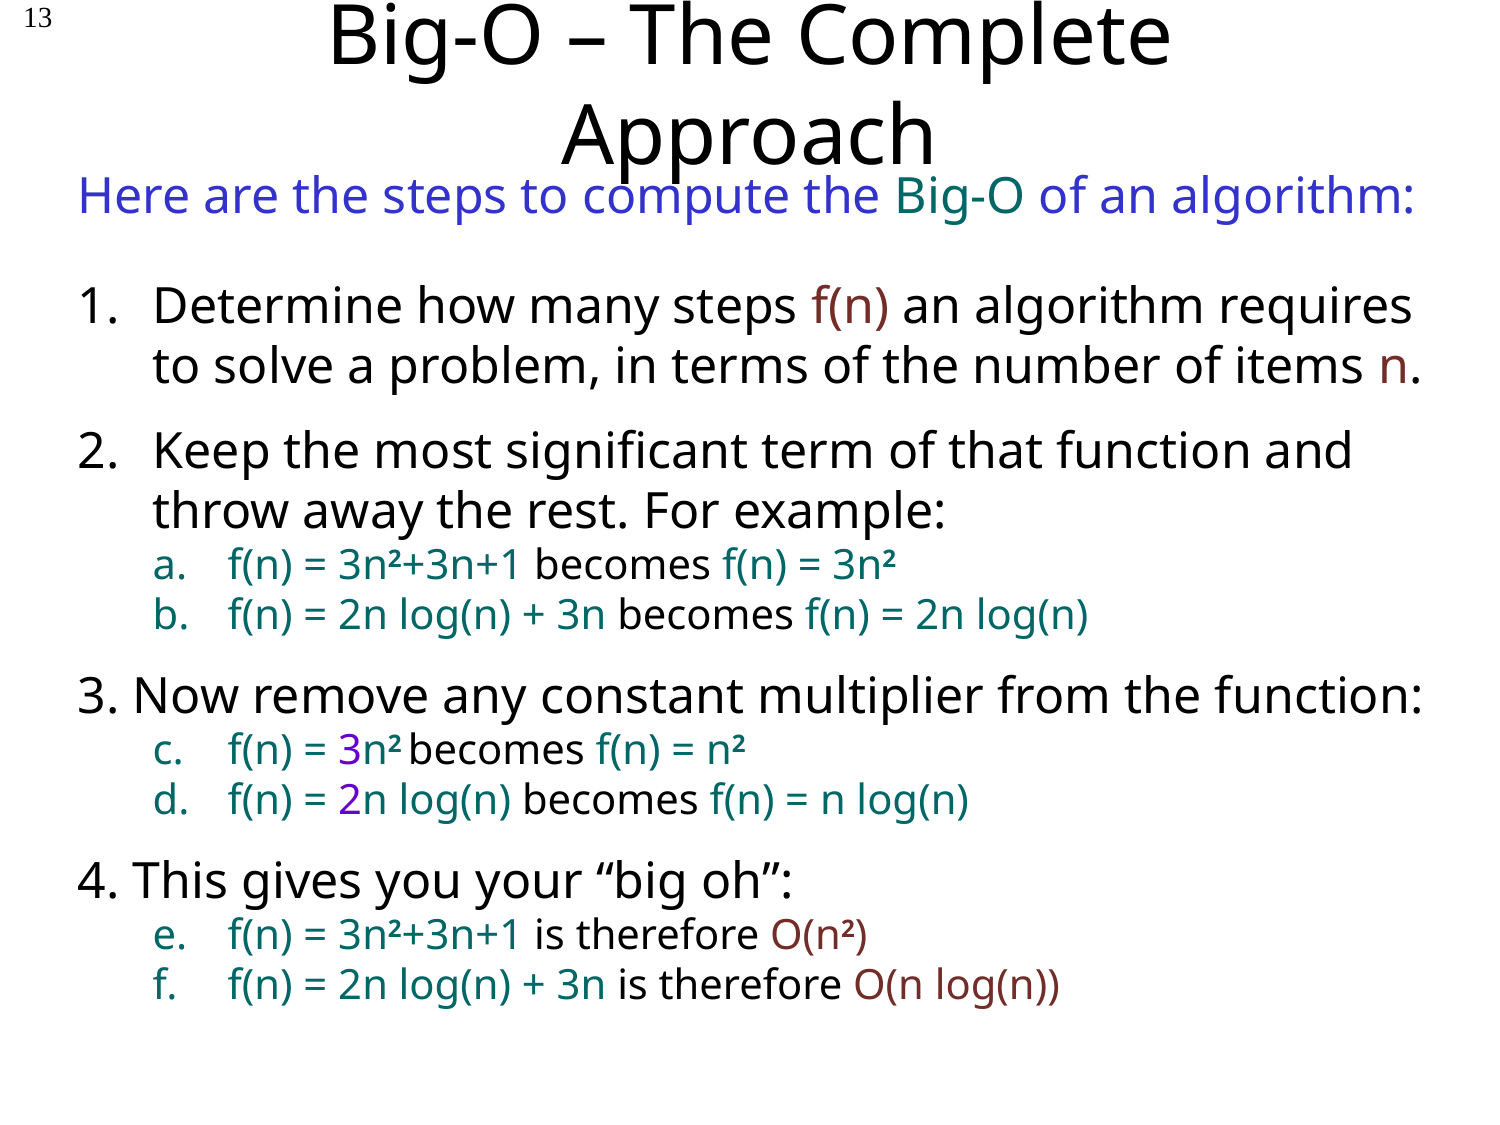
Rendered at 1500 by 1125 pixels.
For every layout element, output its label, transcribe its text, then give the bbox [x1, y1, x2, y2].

title Big-O – The Complete Approach [112, 0, 1388, 153]
slide_number 13 [0, 0, 68, 67]
text_box Here are the steps to compute the Big-O of an algorithm: Determine how many steps f(n) an algorithm requires to solve a problem, in terms of the number of items n. Keep the most significant term of that function and throw away the rest. For example: f(n) = 3n2+3n+1 becomes f(n) = 3n2 f(n) = 2n log(n) + 3n becomes f(n) = 2n log(n) 3. Now remove any constant multiplier from the function: f(n) = 3n2 becomes f(n) = n2 f(n) = 2n log(n) becomes f(n) = n log(n) 4. This gives you your “big oh”: f(n) = 3n2+3n+1 is therefore O(n2) f(n) = 2n log(n) + 3n is therefore O(n log(n)) [62, 155, 1460, 1016]
text_box [48, 153, 1444, 229]
